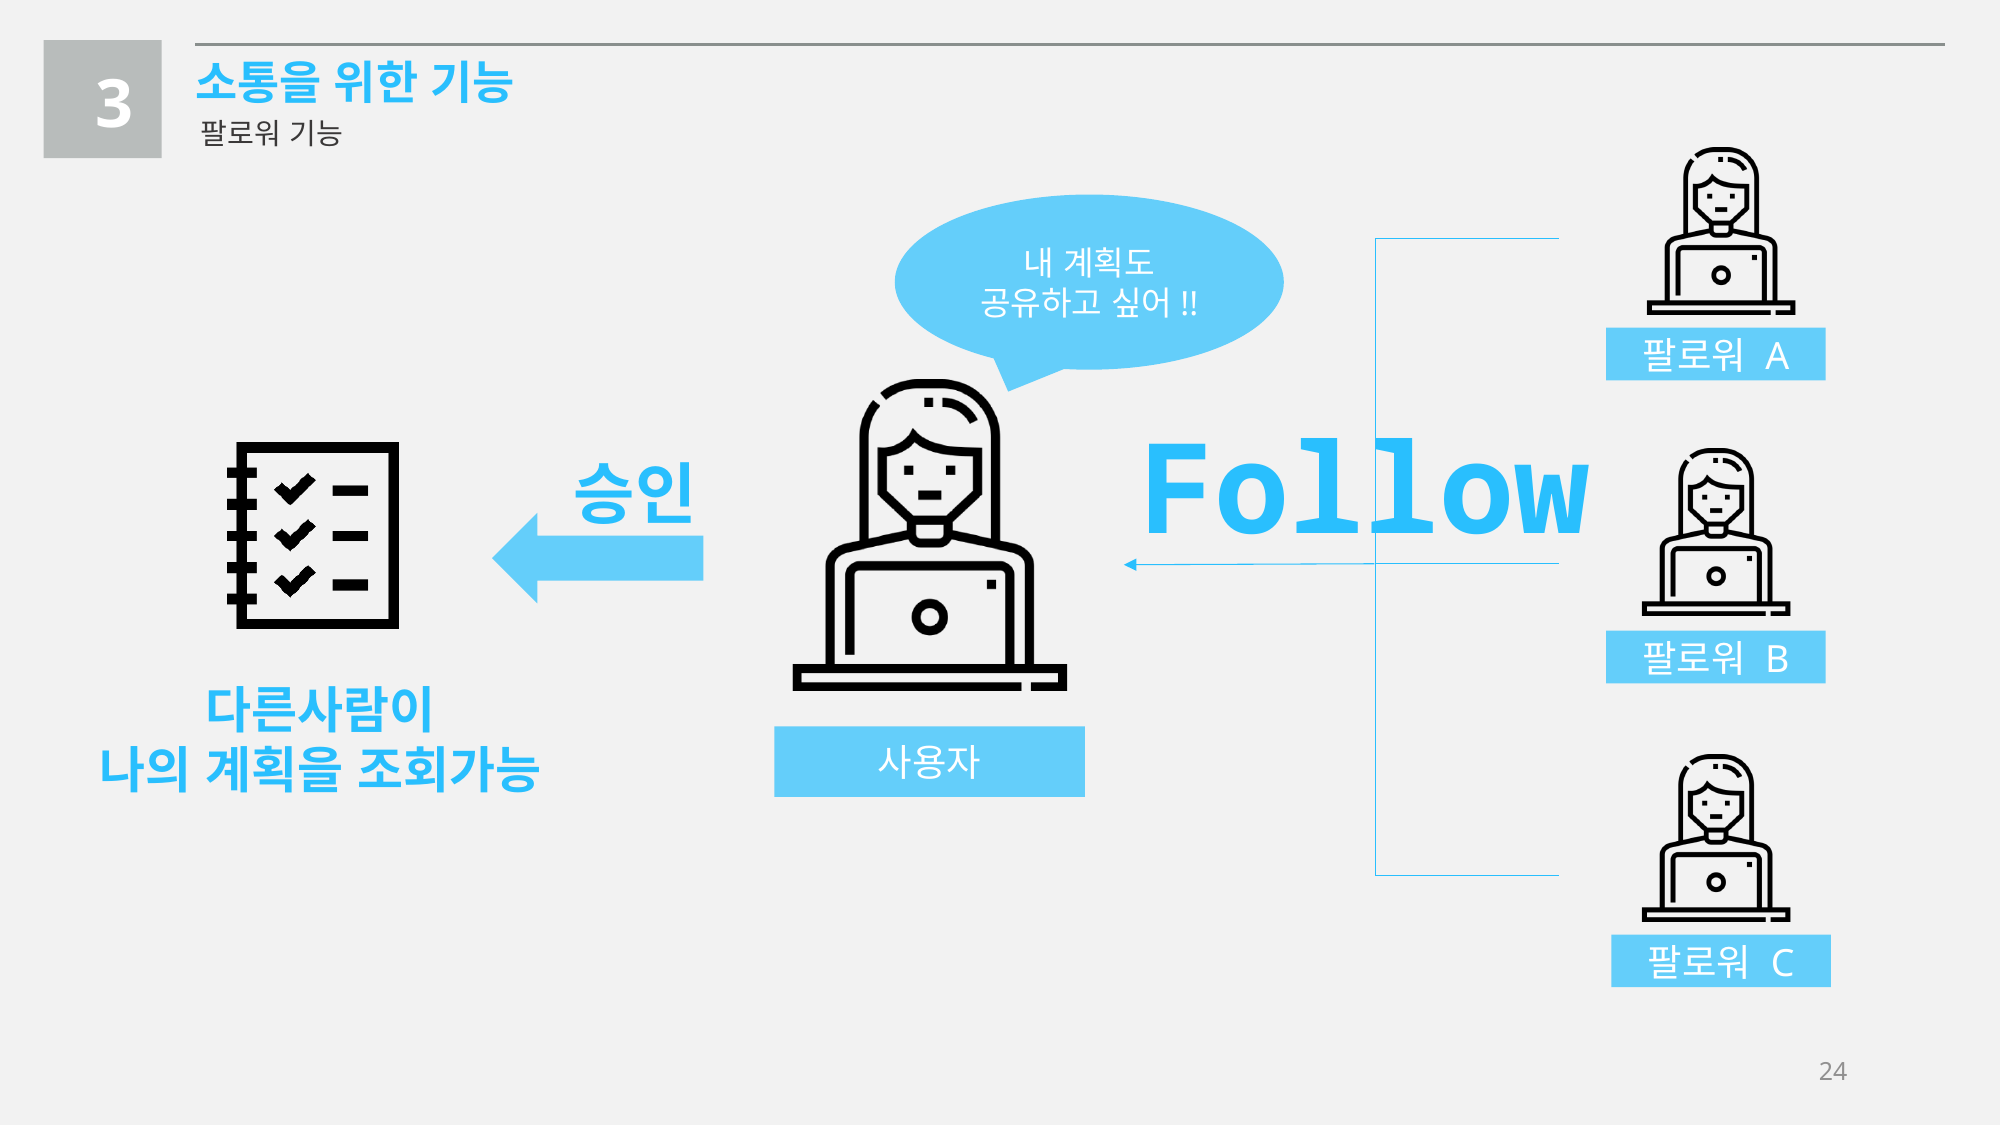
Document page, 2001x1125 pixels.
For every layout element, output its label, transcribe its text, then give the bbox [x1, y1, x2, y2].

picture [1632, 448, 1800, 616]
text_box Follow [1132, 401, 1375, 563]
text_box [490, 510, 705, 606]
text_box 다른사람이 나의 계획을 조회가능 [92, 671, 550, 806]
text_box 팔로워 A [1605, 327, 1827, 381]
text_box 팔로워 C [1610, 934, 1832, 988]
slide_number 24 [1412, 1042, 1863, 1103]
text_box 승인 [566, 444, 705, 540]
picture [1632, 754, 1800, 922]
picture [774, 379, 1085, 691]
text_box 소통을 위한 기능 [180, 46, 530, 117]
text_box 사용자 [773, 725, 1086, 798]
text_box 3 [80, 52, 123, 148]
text_box 팔로워 기능 [185, 108, 359, 159]
text_box Follow [1377, 401, 1598, 566]
text_box [42, 39, 163, 159]
text_box [1598, 1010, 2000, 1104]
picture [218, 442, 406, 629]
text_box 내 계획도 공유하고 싶어!! [893, 193, 1285, 379]
picture [1637, 147, 1805, 316]
text_box 팔로워 B [1605, 630, 1827, 684]
